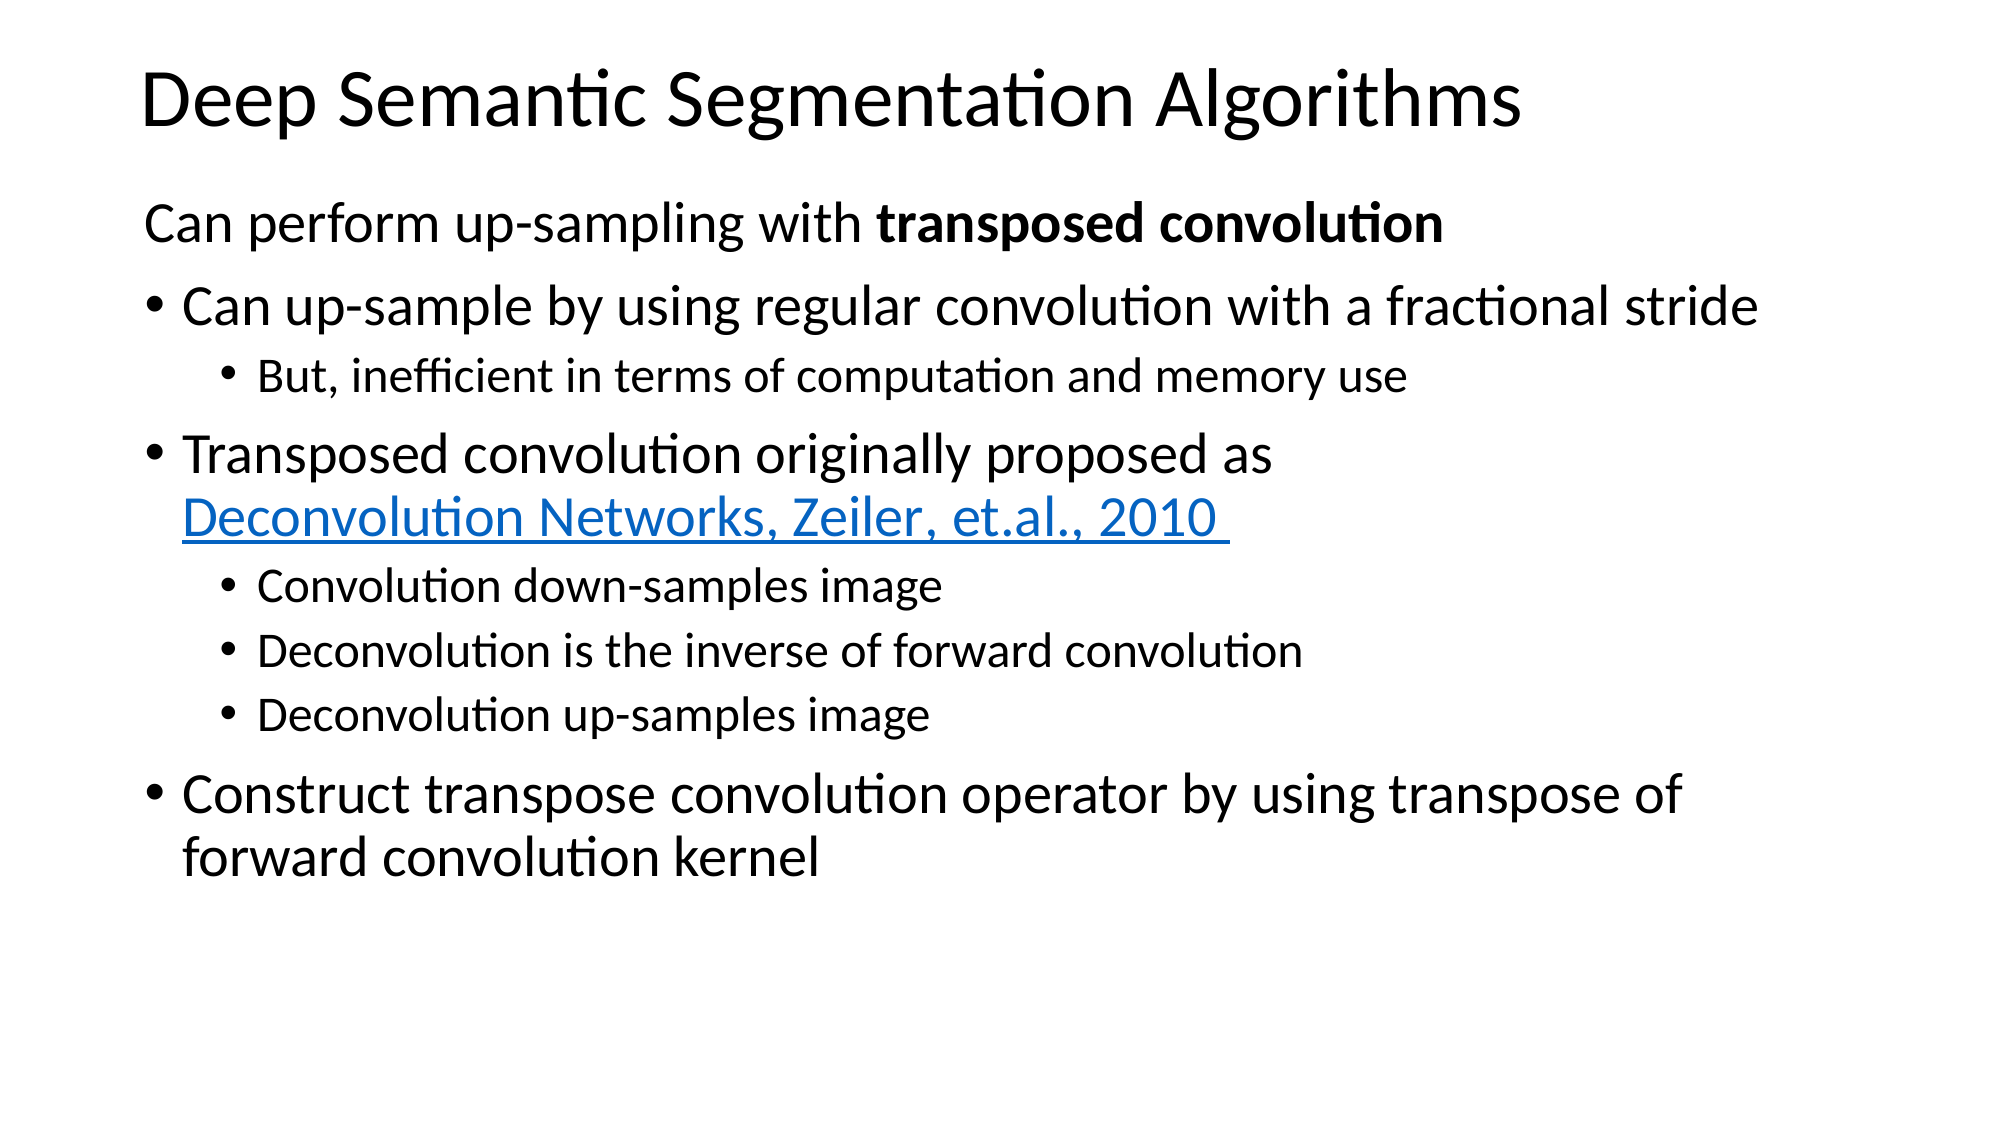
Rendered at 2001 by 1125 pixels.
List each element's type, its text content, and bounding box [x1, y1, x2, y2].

list Can perform up-sampling with transposed convolution Can up-sample by using regular convolution with a fractional stride But, inefficient in terms of computation and memory use Transposed convolution originally proposed as Deconvolution Networks, Zeiler, et.al., 2010 Convolution down-samples image Deconvolution is the inverse of forward convolution Deconvolution up-samples image Construct transpose convolution operator by using transpose of forward convolution kernel [129, 184, 1855, 1077]
title Deep Semantic Segmentation Algorithms [125, 27, 1851, 171]
